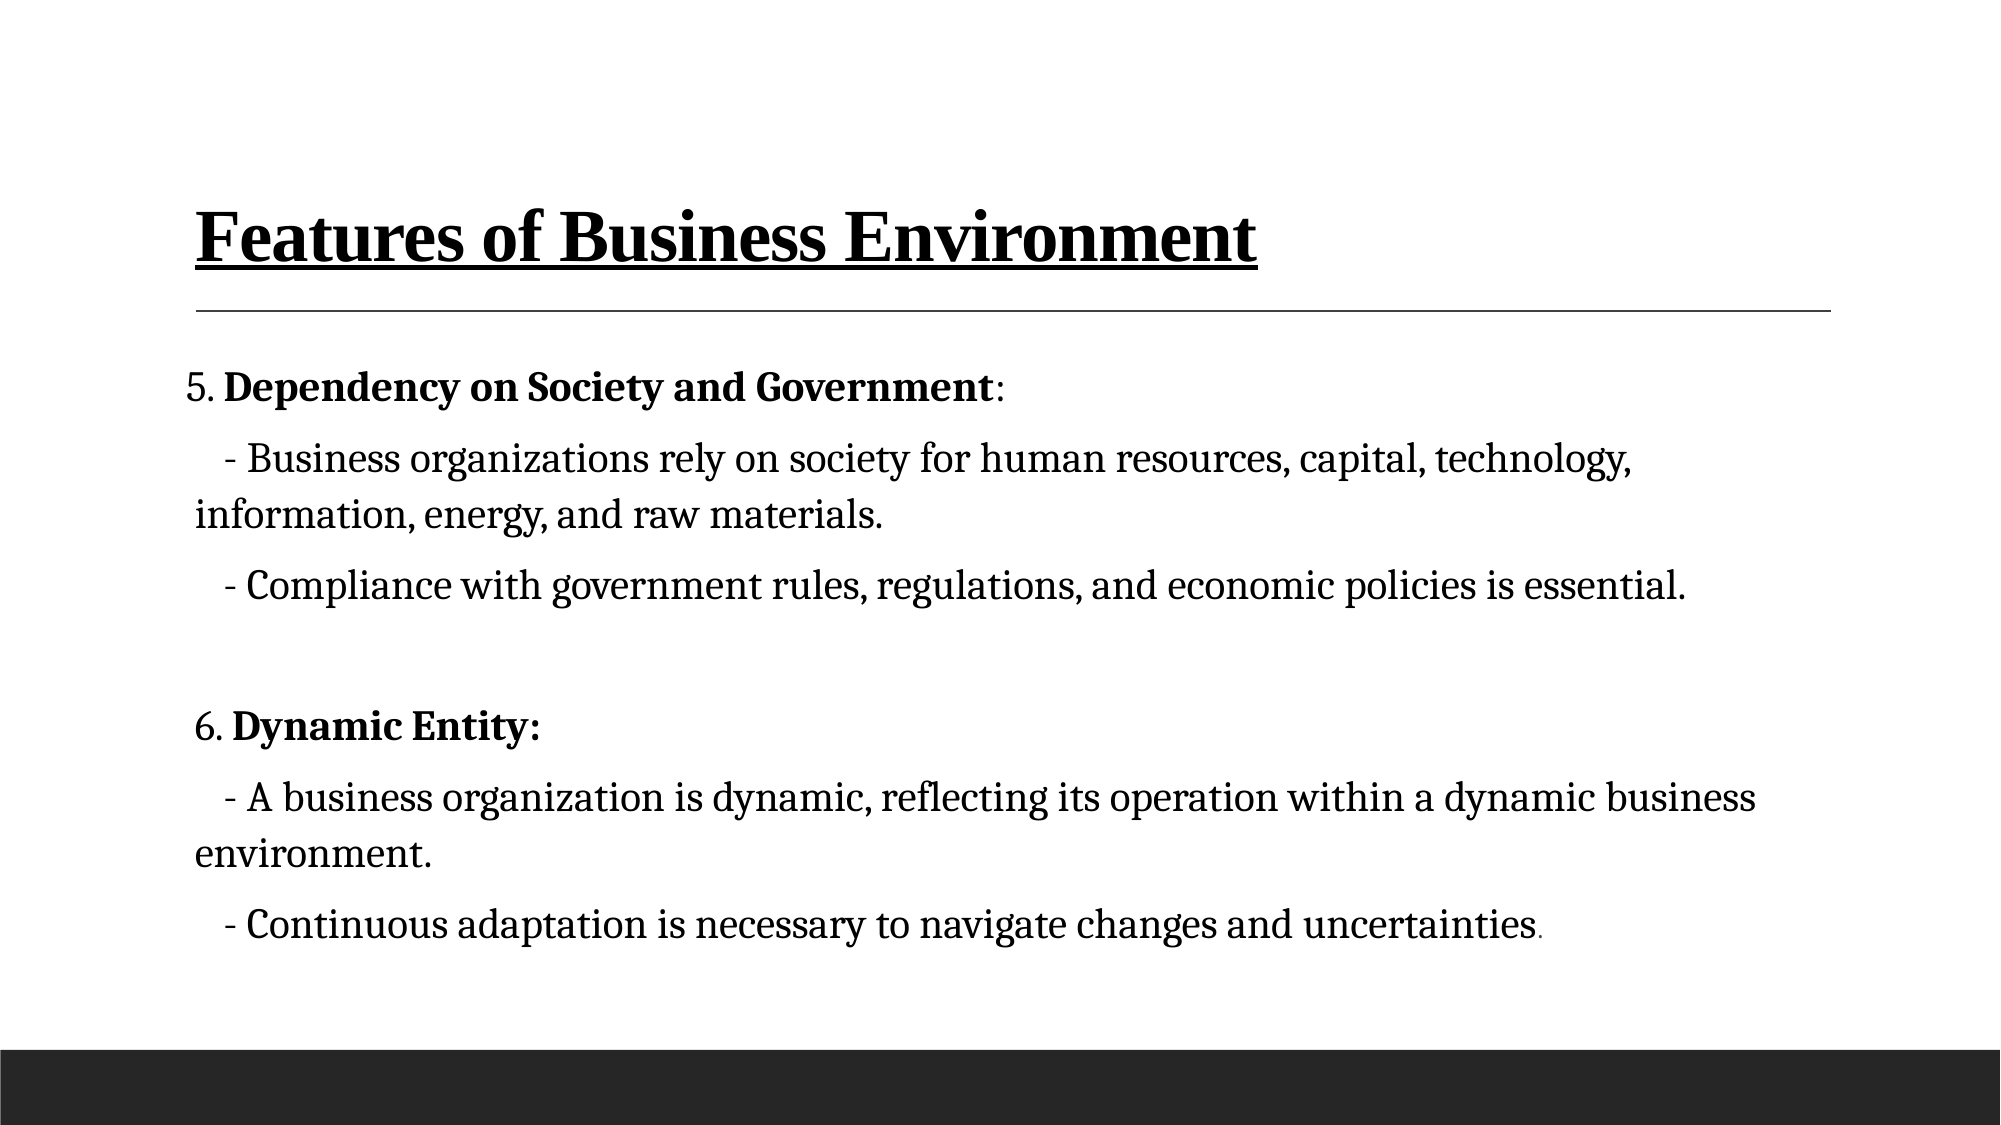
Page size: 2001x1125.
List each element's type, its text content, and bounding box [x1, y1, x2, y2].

list 5. Dependency on Society and Government: - Business organizations rely on society for human resources, capital, technology, information, energy, and raw materials. - Compliance with government rules, regulations, and economic policies is essential. 6. Dynamic Entity: - A business organization is dynamic, reflecting its operation within a dynamic business environment. - Continuous adaptation is necessary to navigate changes and uncertainties. [180, 345, 1830, 963]
title Features of Business Environment [180, 47, 1830, 285]
